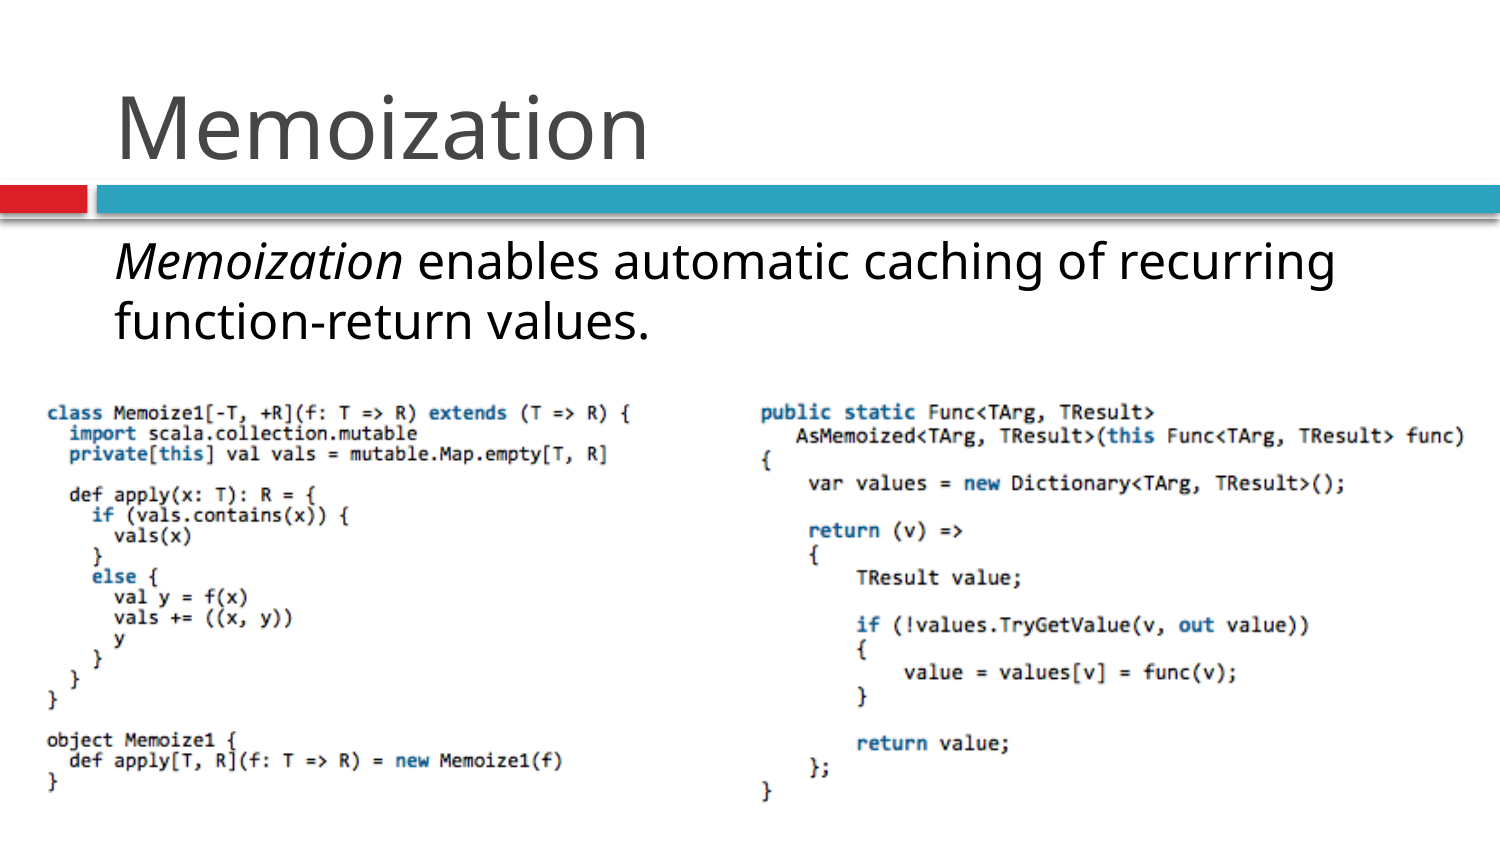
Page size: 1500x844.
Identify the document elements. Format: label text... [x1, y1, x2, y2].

picture [749, 396, 1488, 807]
picture [37, 396, 705, 794]
title Memoization [99, 19, 1438, 185]
list Memoization enables automatic caching of recurring function-return values. [99, 221, 1400, 735]
